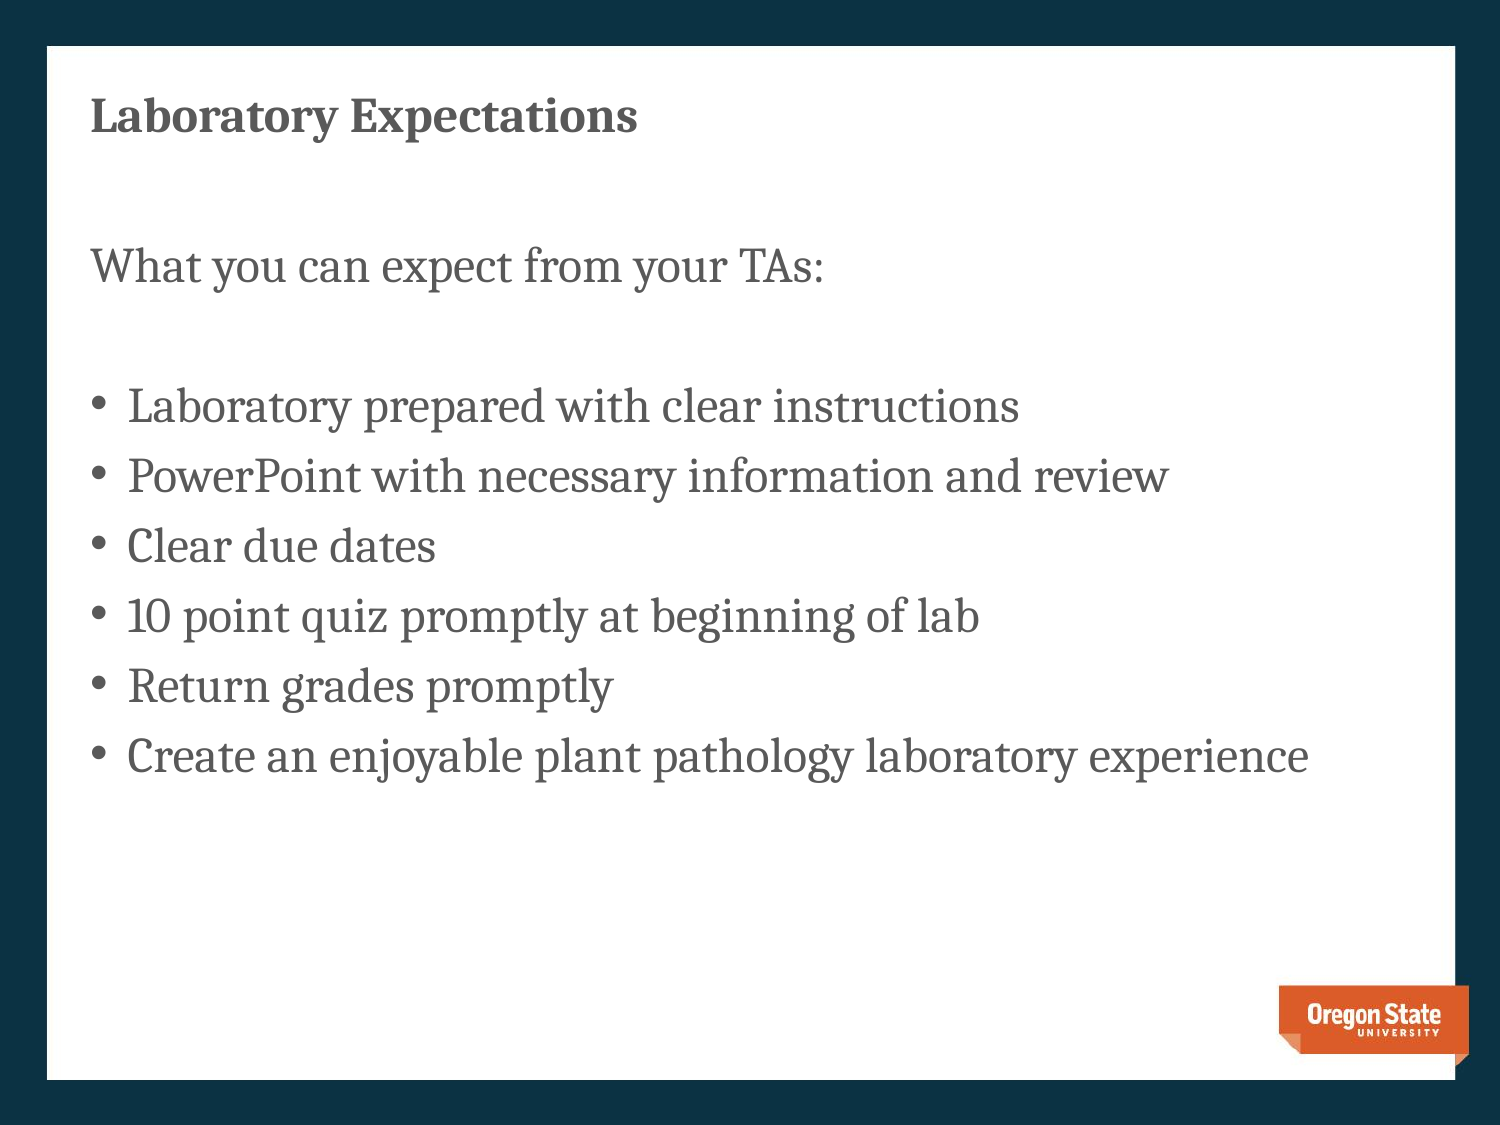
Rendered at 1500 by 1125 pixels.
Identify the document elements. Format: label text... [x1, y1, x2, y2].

picture [0, 0, 1500, 1125]
list What you can expect from your TAs: Laboratory prepared with clear instructions PowerPoint with necessary information and review Clear due dates 10 point quiz promptly at beginning of lab Return grades promptly Create an enjoyable plant pathology laboratory experience [75, 224, 1425, 967]
title Laboratory Expectations [75, 75, 1425, 188]
